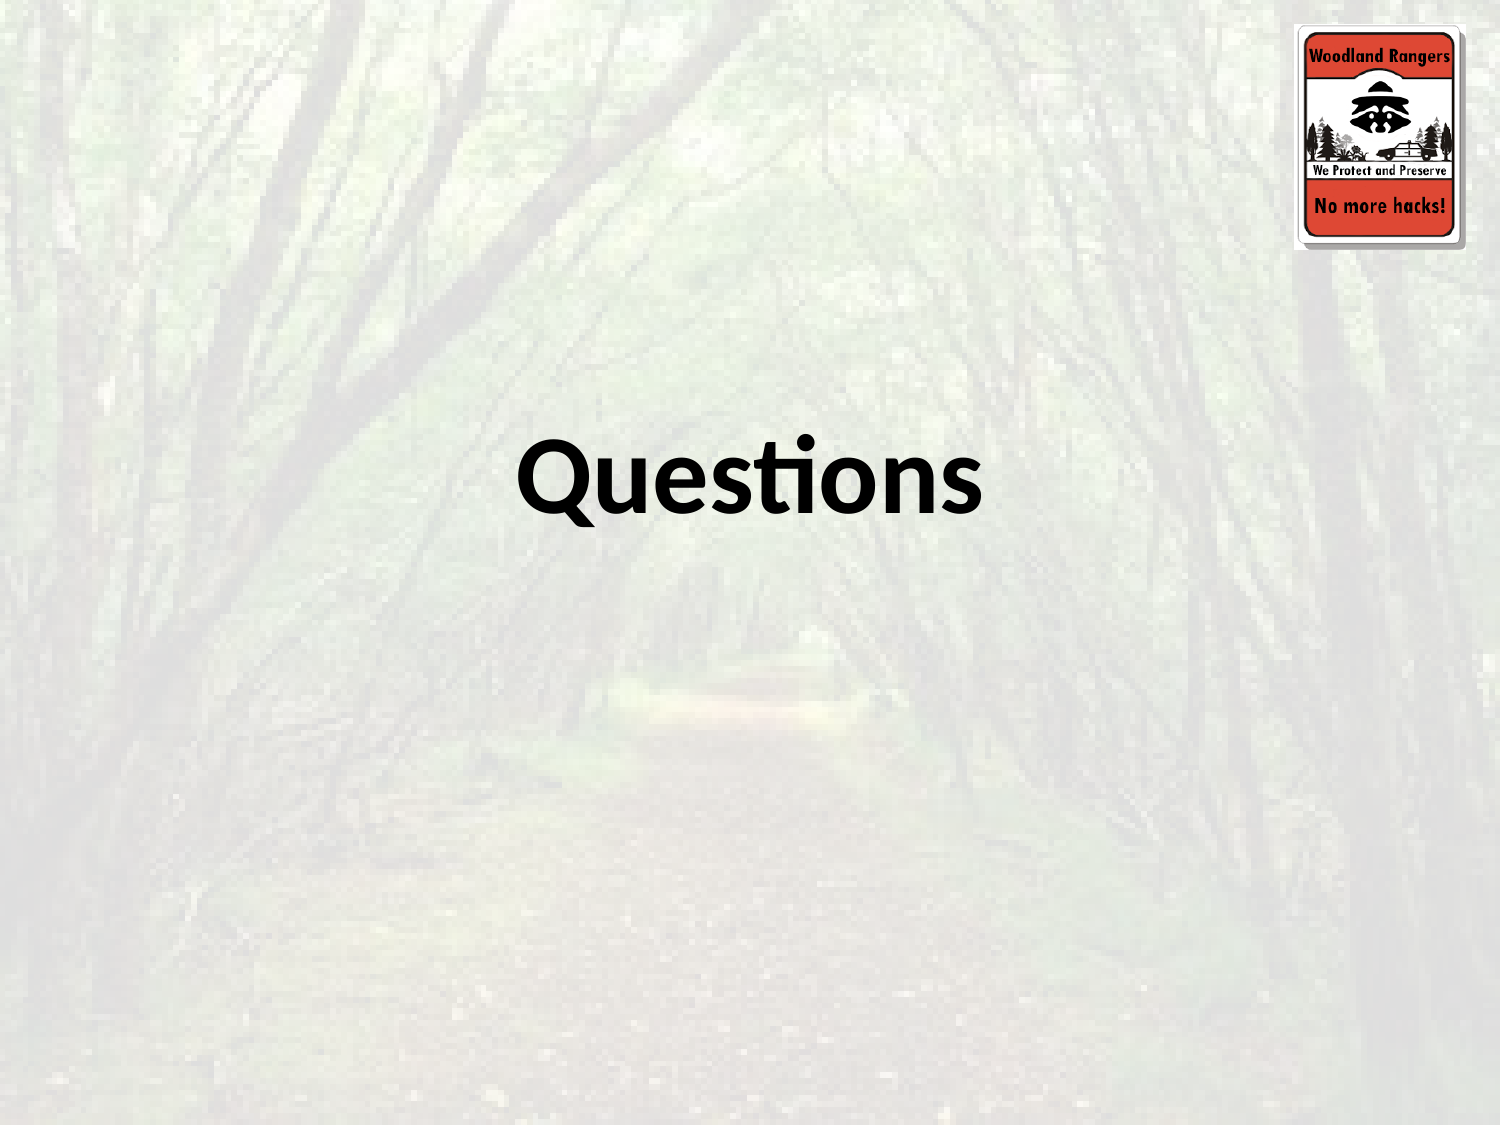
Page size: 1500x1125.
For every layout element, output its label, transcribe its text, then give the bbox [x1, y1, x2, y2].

picture [1294, 24, 1466, 250]
title Questions [75, 375, 1425, 563]
